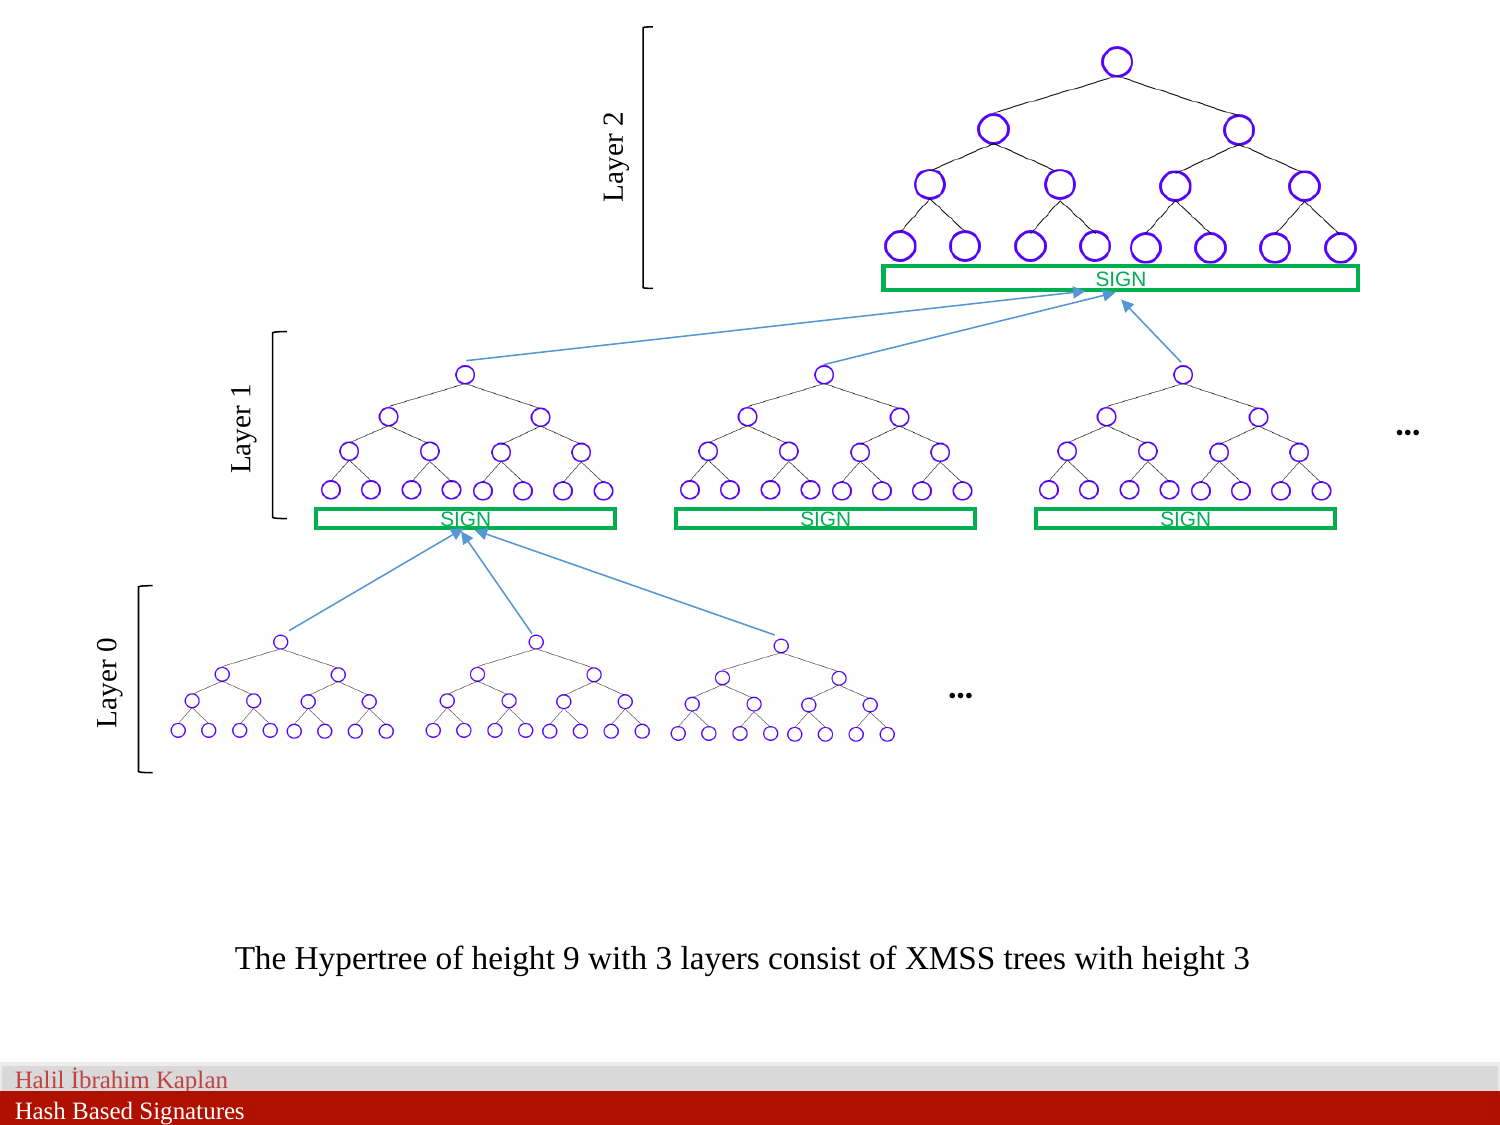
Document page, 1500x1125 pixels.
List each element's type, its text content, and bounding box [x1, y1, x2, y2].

text_box SIGN [1034, 507, 1337, 530]
text_box SIGN [314, 507, 617, 529]
text_box The Hypertree of height 9 with 3 layers consist of XMSS trees with height 3 [219, 928, 1280, 984]
text_box Layer 2 [586, 89, 636, 217]
picture [424, 633, 651, 739]
text_box [642, 26, 653, 289]
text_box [1120, 299, 1182, 363]
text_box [288, 528, 464, 631]
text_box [466, 290, 825, 361]
text_box SIGN [881, 269, 1360, 292]
text_box SIGN [674, 507, 977, 530]
picture [678, 363, 974, 501]
text_box Layer 1 [213, 361, 264, 489]
text_box … [1358, 390, 1458, 451]
picture [169, 633, 396, 739]
picture [1037, 363, 1333, 501]
text_box Layer 0 [79, 615, 130, 743]
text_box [823, 292, 1116, 365]
text_box [271, 330, 287, 520]
picture [669, 636, 896, 742]
text_box Hash Based Signatures [0, 1091, 1500, 1125]
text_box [460, 531, 533, 634]
text_box … [911, 653, 1011, 713]
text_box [530, 529, 775, 636]
text_box Halil İbrahim Kaplan [0, 1062, 1500, 1091]
picture [319, 363, 615, 501]
picture [881, 42, 1359, 265]
text_box [137, 584, 153, 774]
